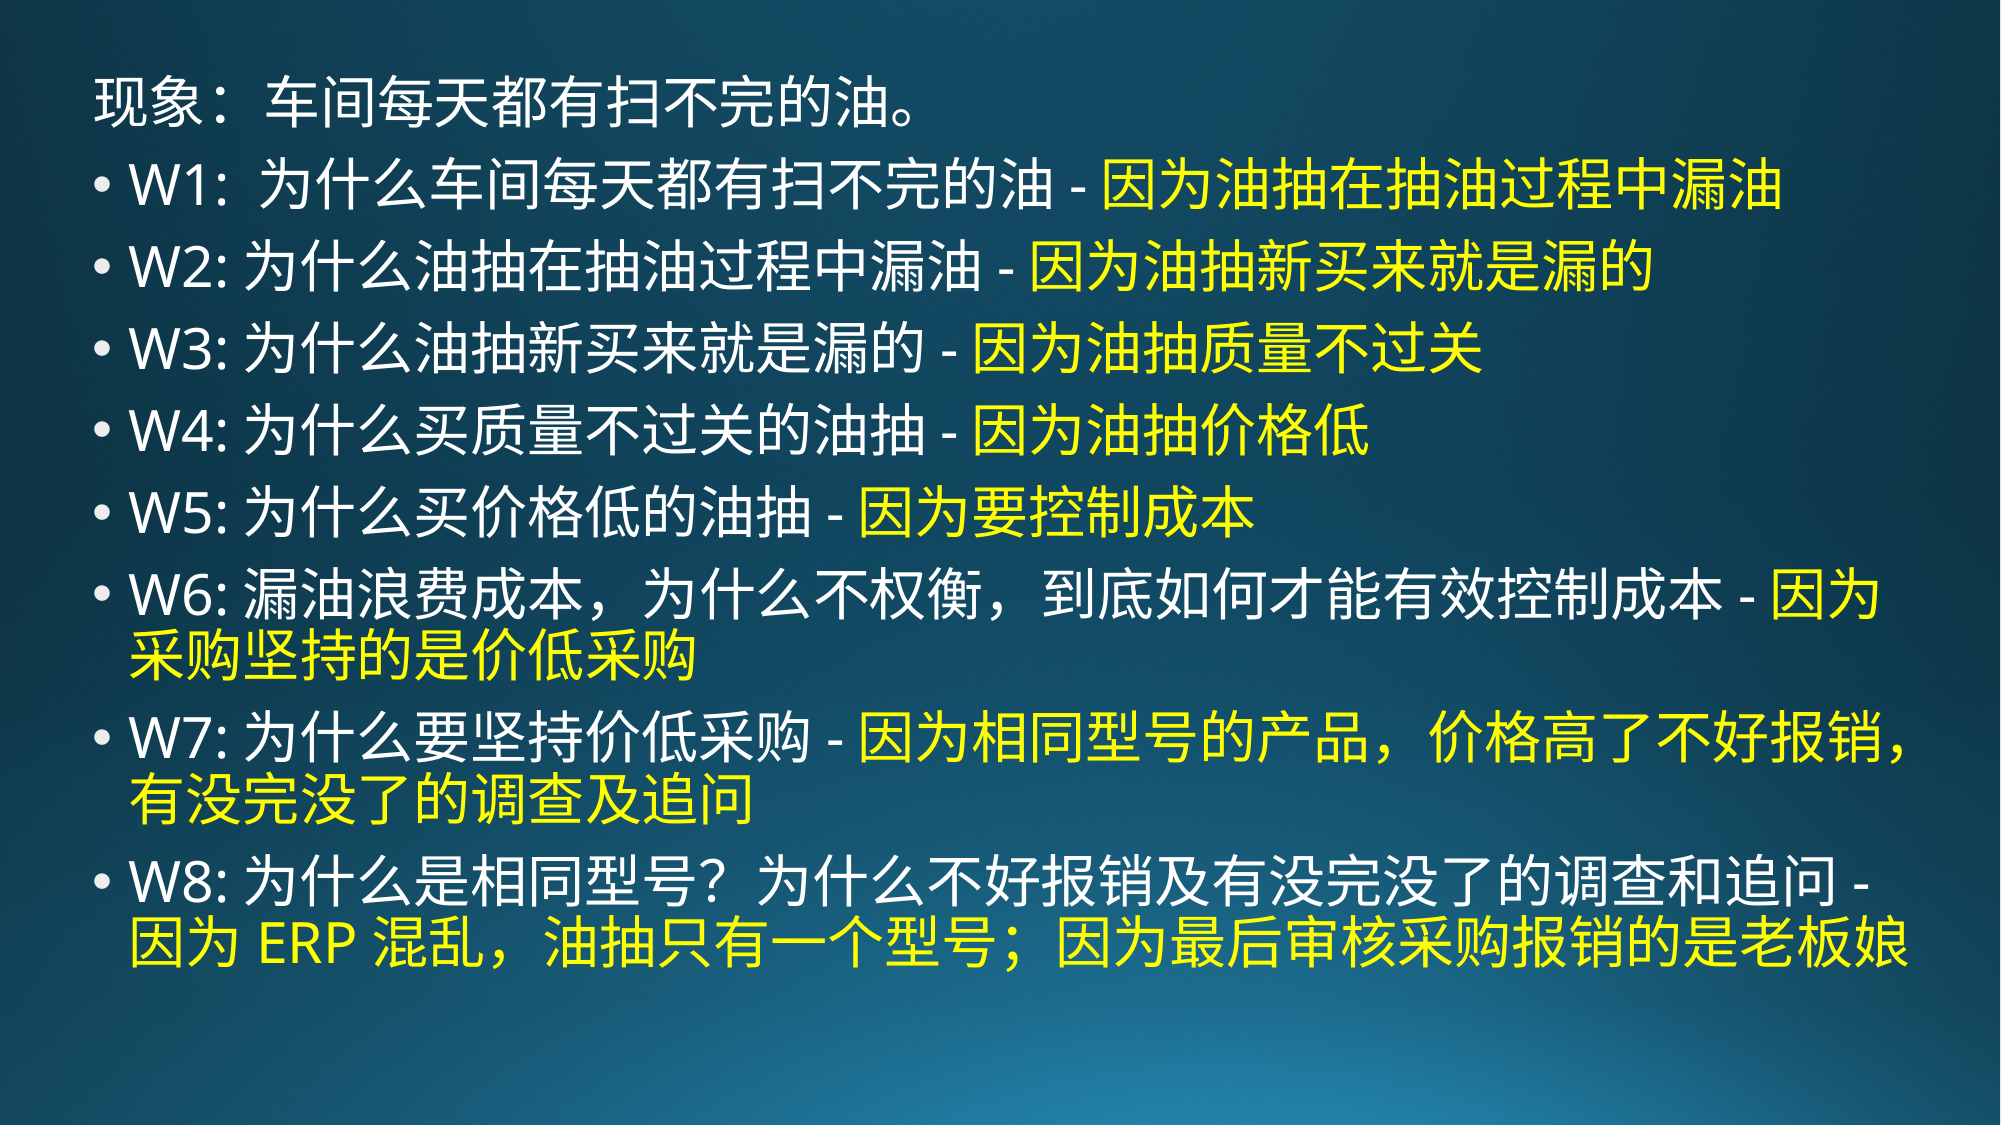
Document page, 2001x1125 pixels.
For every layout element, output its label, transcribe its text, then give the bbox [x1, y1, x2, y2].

picture [0, 0, 2001, 1125]
list 现象：车间每天都有扫不完的油。 W1: 为什么车间每天都有扫不完的油-因为油抽在抽油过程中漏油 W2:为什么油抽在抽油过程中漏油-因为油抽新买来就是漏的 W3:为什么油抽新买来就是漏的-因为油抽质量不过关 W4:为什么买质量不过关的油抽-因为油抽价格低 W5:为什么买价格低的油抽-因为要控制成本 W6:漏油浪费成本，为什么不权衡，到底如何才能有效控制成本-因为采购坚持的是价低采购 W7:为什么要坚持价低采购-因为相同型号的产品，价格高了不好报销，有没完没了的调查及追问 W8:为什么是相同型号？为什么不好报销及有没完没了的调查和追问-因为ERP混乱，油抽只有一个型号；因为最后审核采购报销的是老板娘 [77, 66, 1935, 1014]
